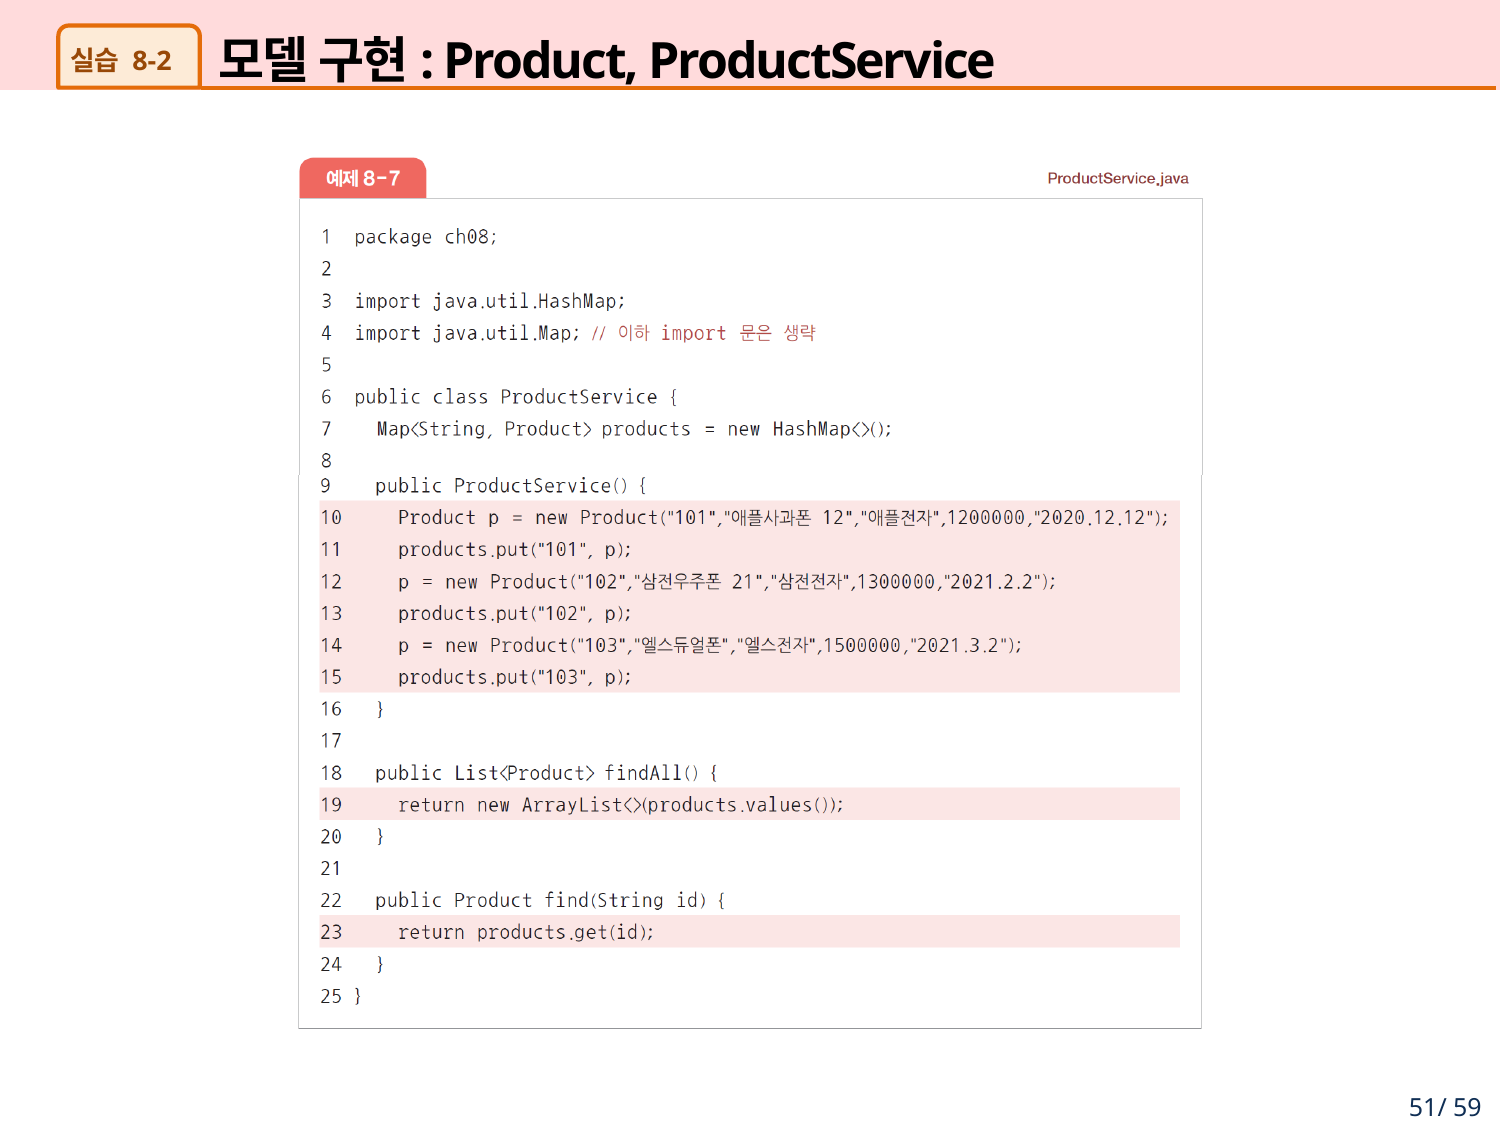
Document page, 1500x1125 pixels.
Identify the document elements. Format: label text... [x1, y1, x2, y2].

text_box 실습 8-2 [55, 35, 206, 83]
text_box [291, 155, 1209, 1035]
title 모델 구현: Product, ProductService [203, 19, 1365, 97]
